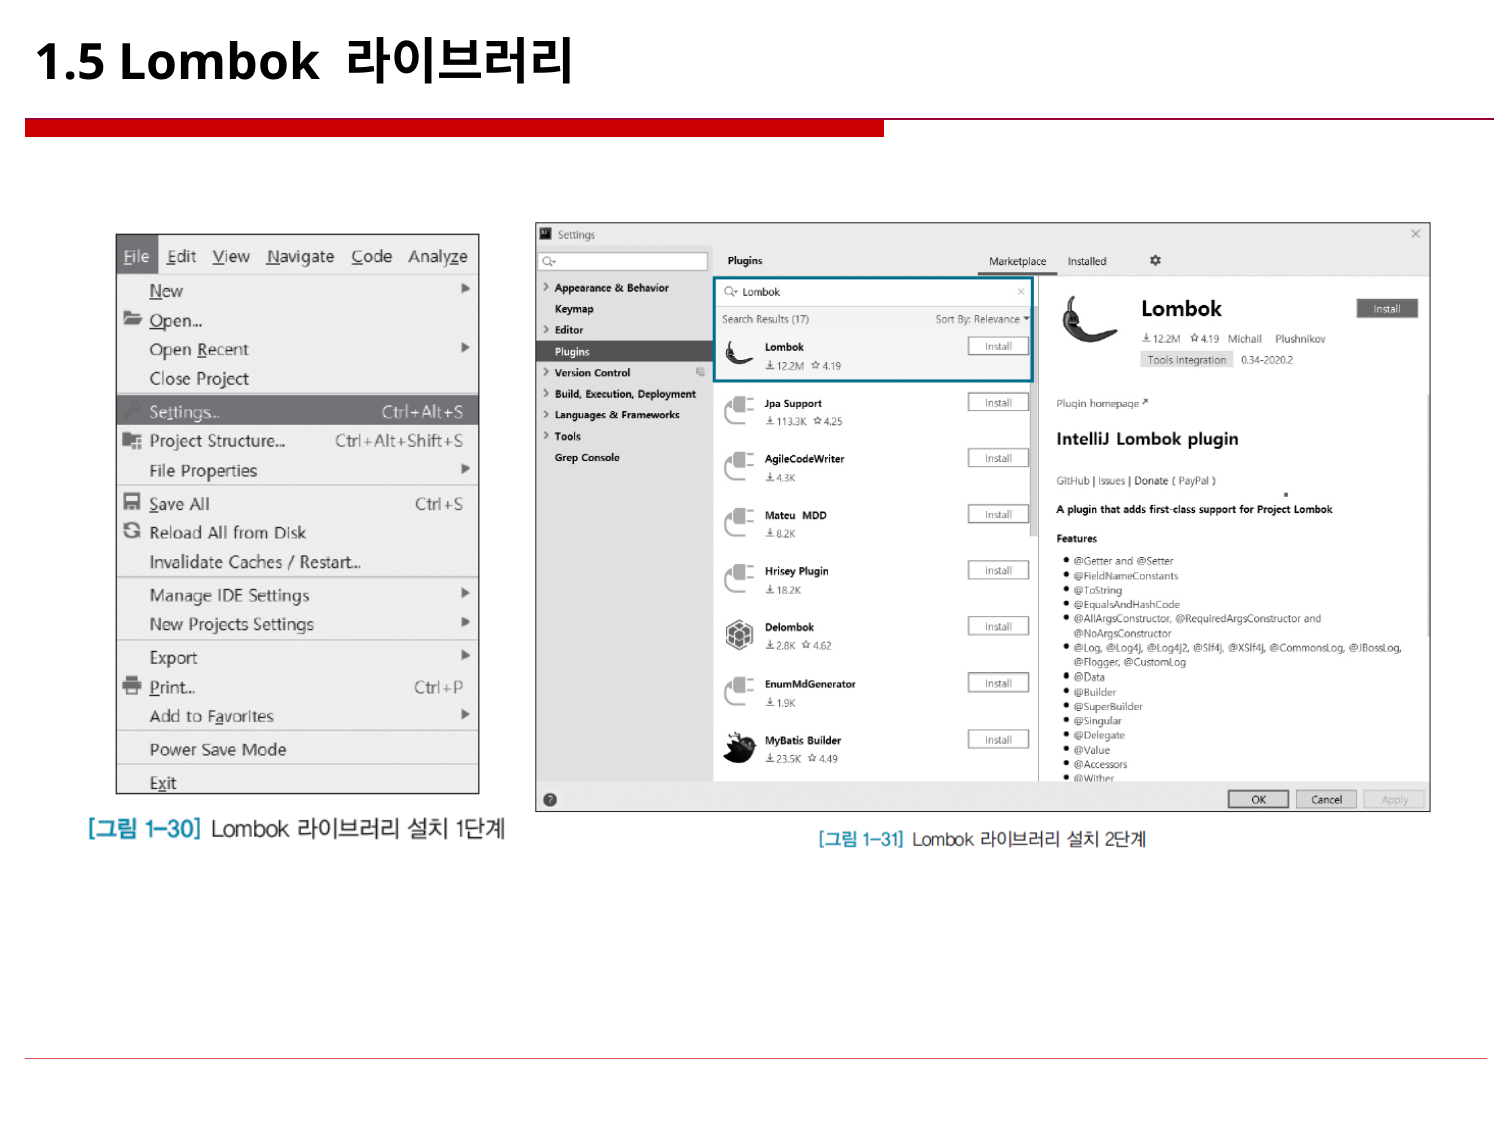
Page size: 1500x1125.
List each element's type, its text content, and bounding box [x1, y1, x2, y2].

title 1.5 Lombok 라이브러리 [19, 23, 1370, 96]
picture [64, 207, 1453, 868]
